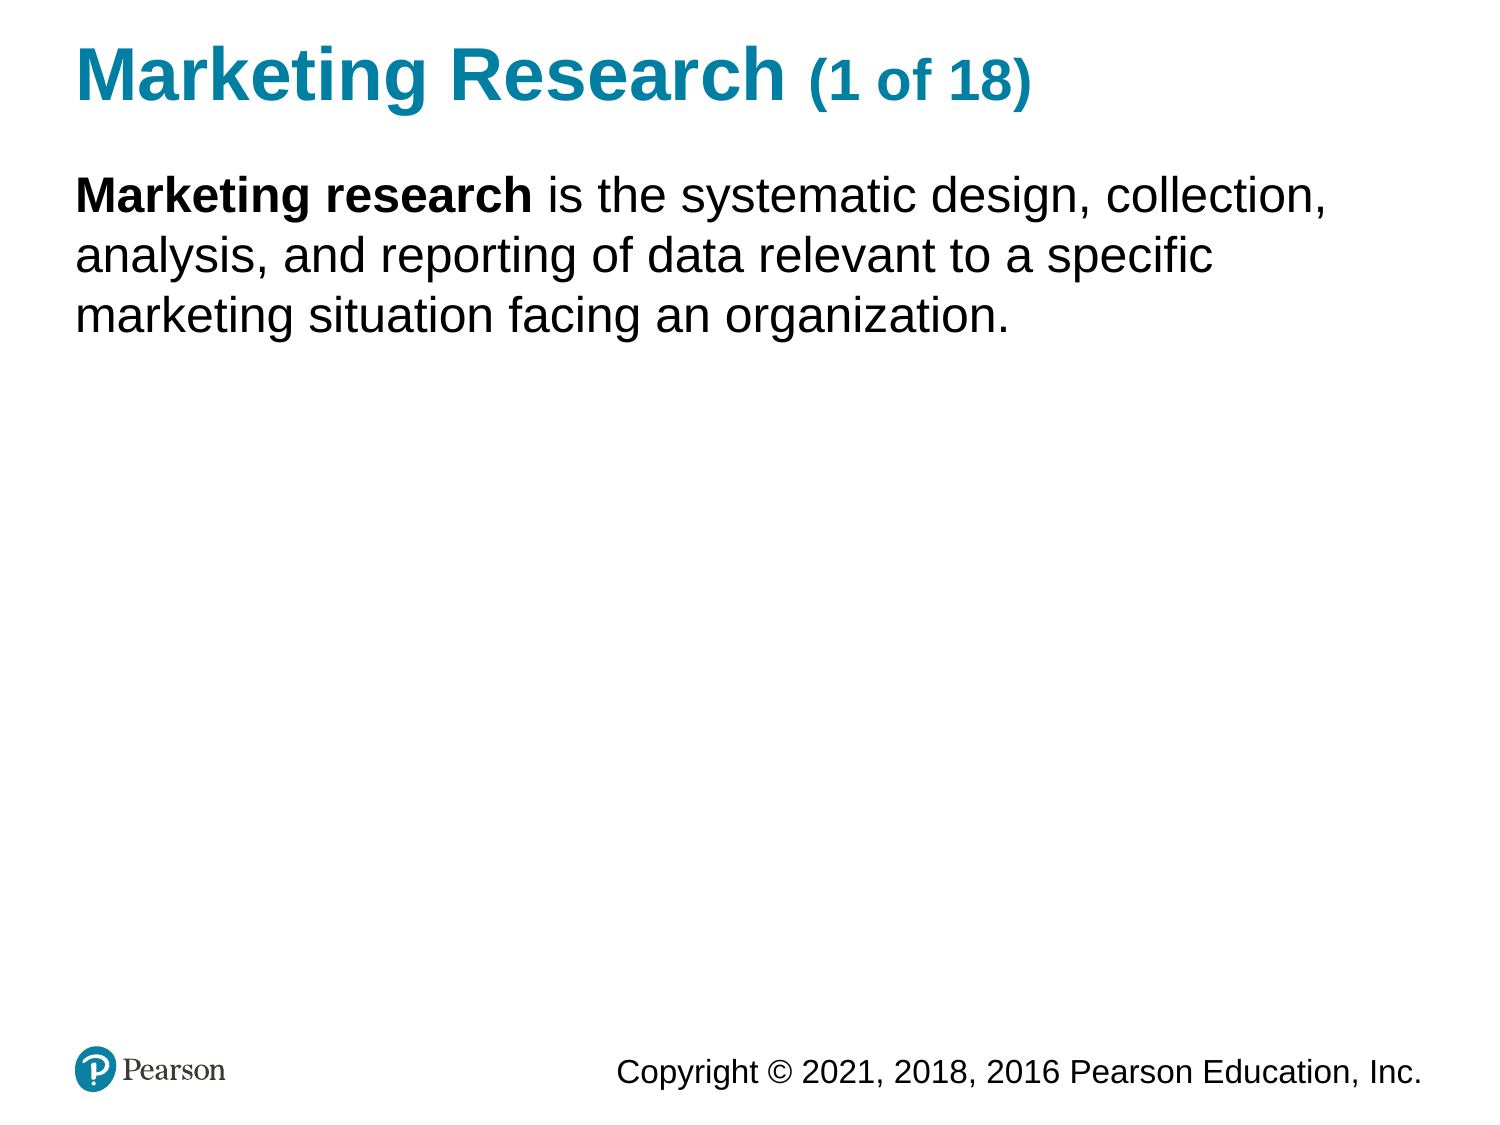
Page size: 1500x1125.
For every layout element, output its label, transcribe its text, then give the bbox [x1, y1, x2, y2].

title Marketing Research (1 of 18) [75, 28, 1425, 116]
list Marketing research is the systematic design, collection, analysis, and reporting of data relevant to a specific marketing situation facing an organization. [75, 162, 1425, 347]
